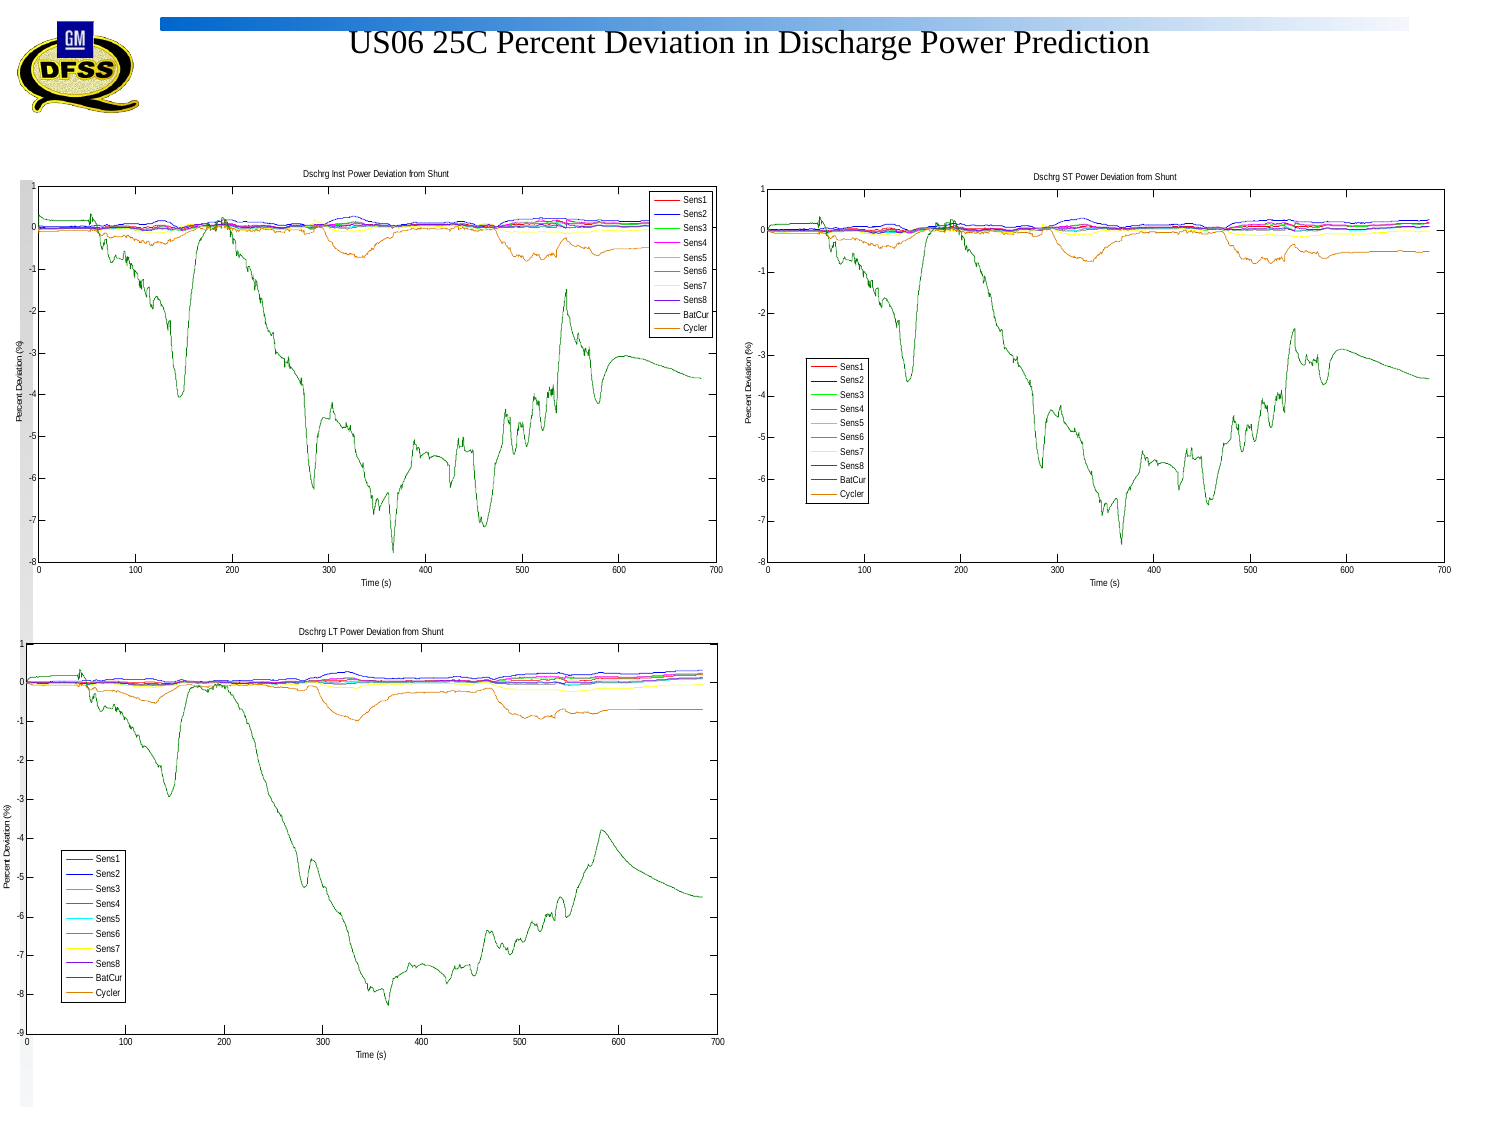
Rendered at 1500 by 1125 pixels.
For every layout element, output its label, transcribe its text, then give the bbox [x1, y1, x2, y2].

picture [17, 21, 75, 118]
picture [12, 162, 730, 591]
title US06 25C Percent Deviation in Discharge Power Prediction [75, 12, 1425, 169]
picture [737, 168, 1463, 591]
picture [0, 624, 730, 1063]
